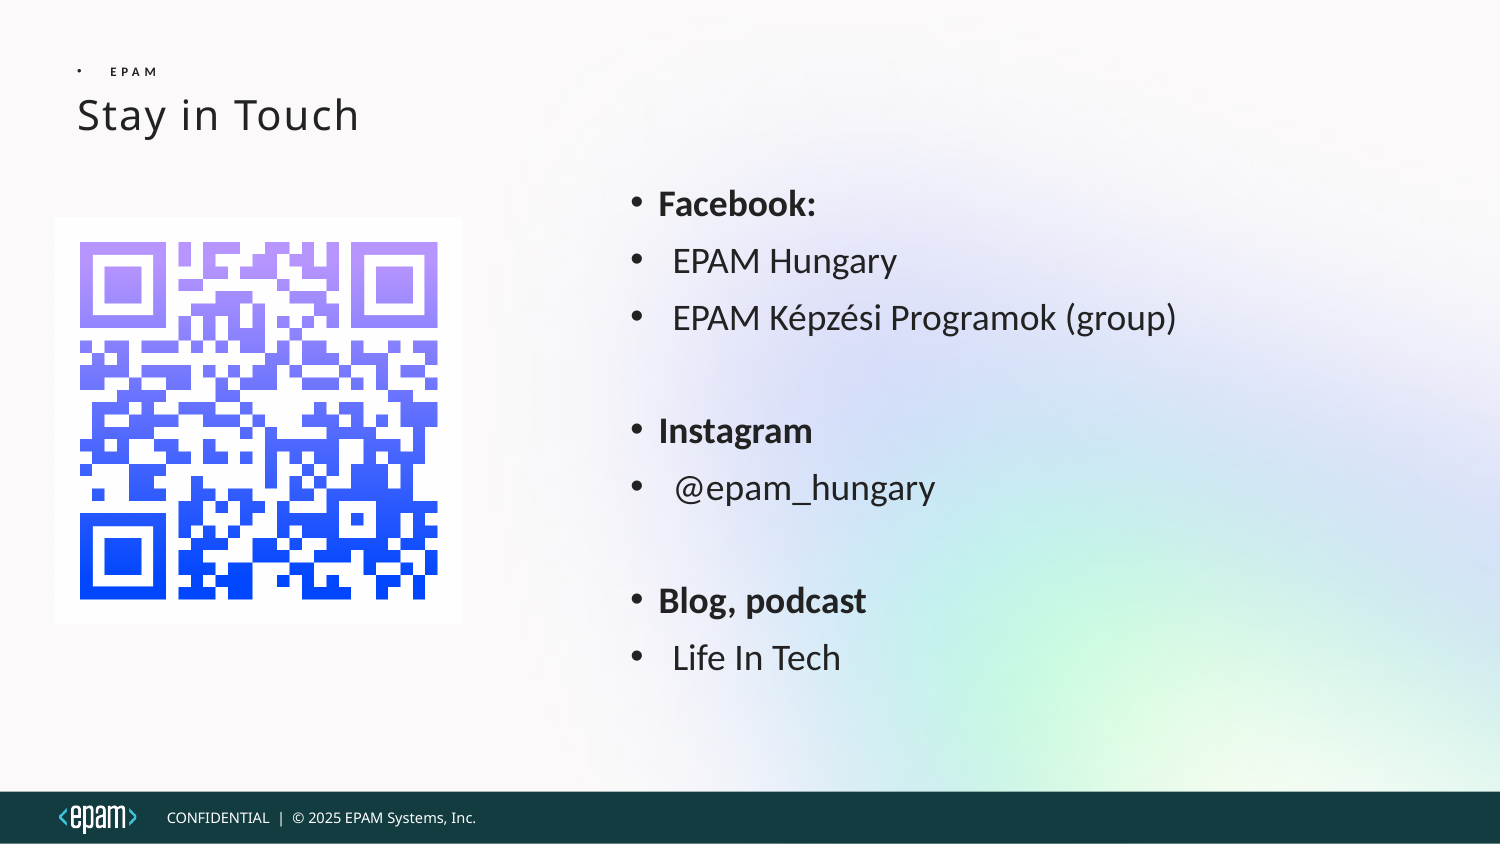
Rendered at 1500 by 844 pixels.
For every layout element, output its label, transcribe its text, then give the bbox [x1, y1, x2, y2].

text_box CONFIDENTIAL | © 2025 EPAM Systems, Inc. [151, 801, 550, 835]
list EPAM [77, 51, 524, 80]
list Facebook: EPAM Hungary EPAM Képzési Programok (group) Instagram @epam_hungary Blog, podcast Life In Tech [630, 179, 1412, 740]
picture [0, 0, 1500, 791]
title Stay in Touch [77, 88, 524, 131]
